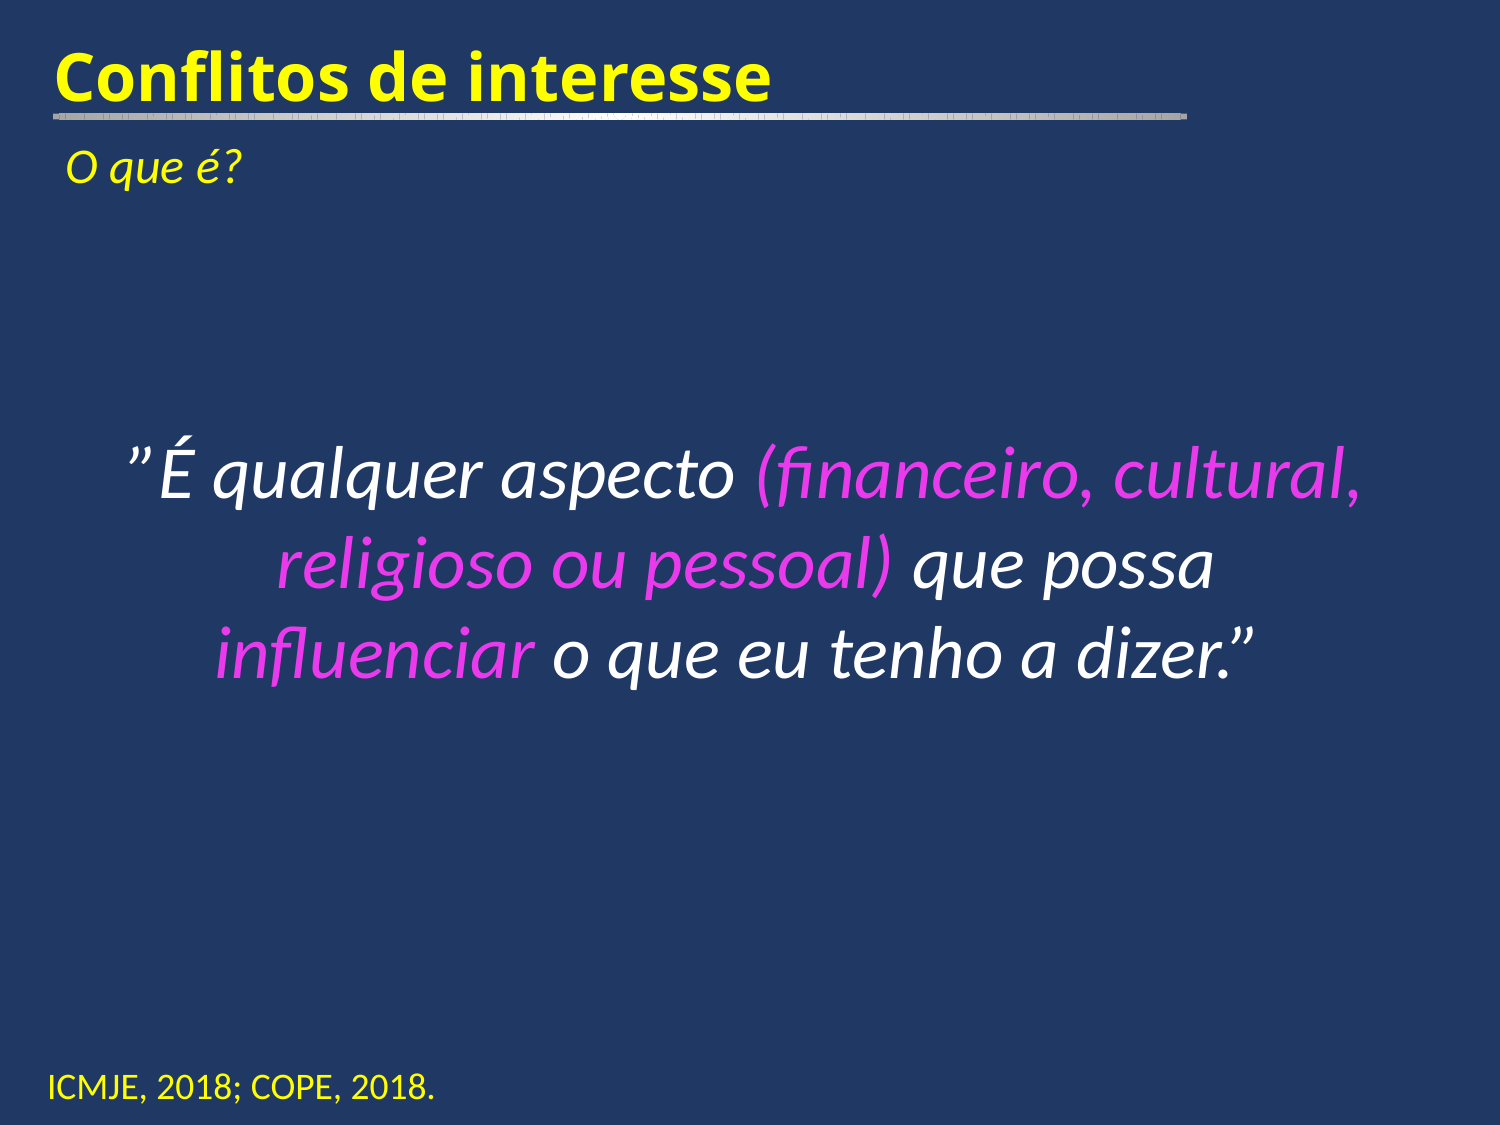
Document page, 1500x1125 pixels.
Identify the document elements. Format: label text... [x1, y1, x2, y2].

text_box O que é? [50, 126, 259, 202]
text_box ICMJE, 2018; COPE, 2018. [32, 1054, 452, 1115]
text_box Conflitos de interesse [38, 27, 1498, 240]
text_box [53, 113, 1187, 120]
text_box ”É qualquer aspecto (financeiro, cultural, religioso ou pessoal) que possa influenciar o que eu tenho a dizer.” [102, 416, 1390, 701]
